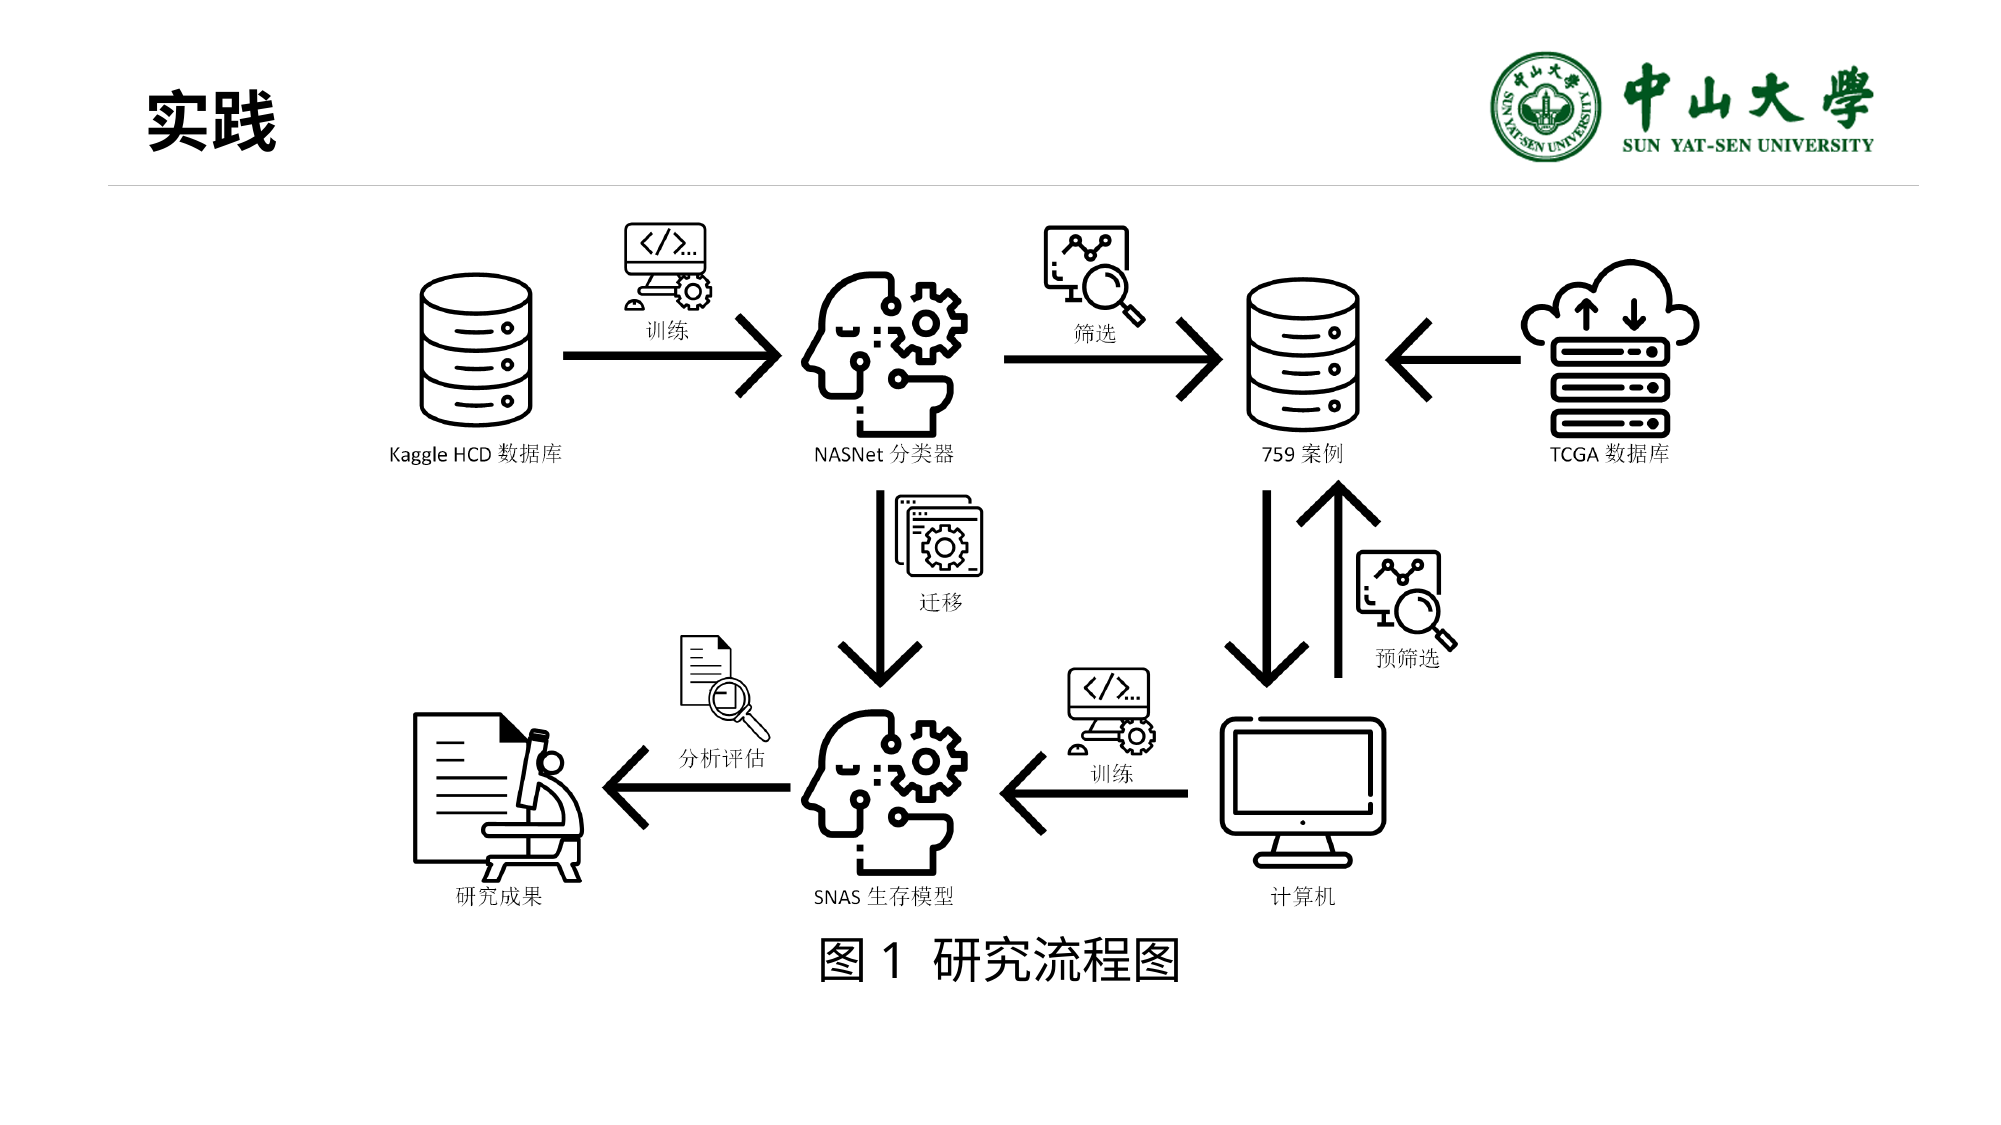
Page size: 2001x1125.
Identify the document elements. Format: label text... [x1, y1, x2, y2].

picture [1468, 32, 1890, 184]
text_box 图1 研究流程图 [324, 920, 1675, 1005]
list 实践 [144, 72, 1608, 169]
picture [377, 222, 1700, 921]
